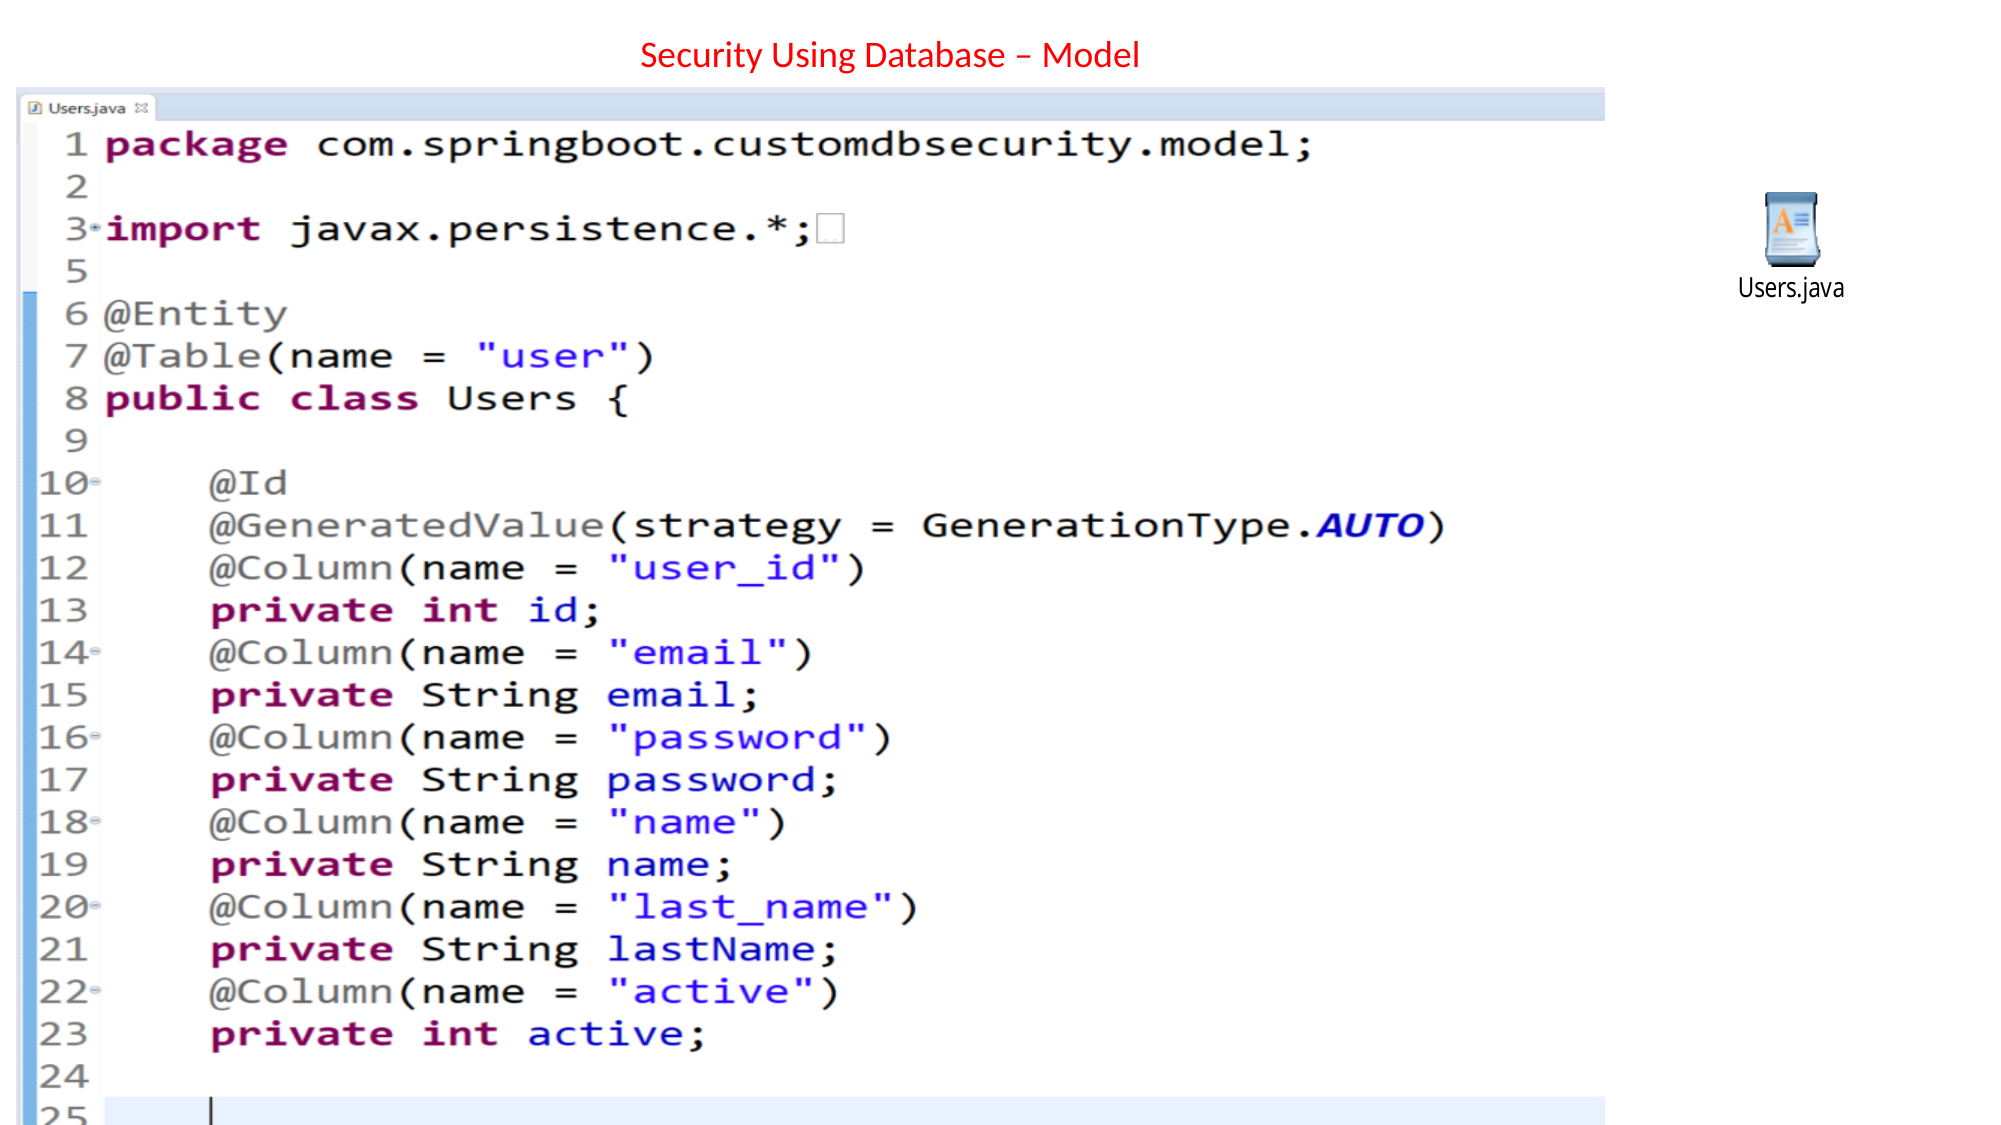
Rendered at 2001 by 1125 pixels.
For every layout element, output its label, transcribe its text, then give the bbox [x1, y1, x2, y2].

text_box Security Using Database – Model [368, 16, 1413, 87]
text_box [1729, 192, 1852, 317]
picture [16, 87, 1605, 1125]
